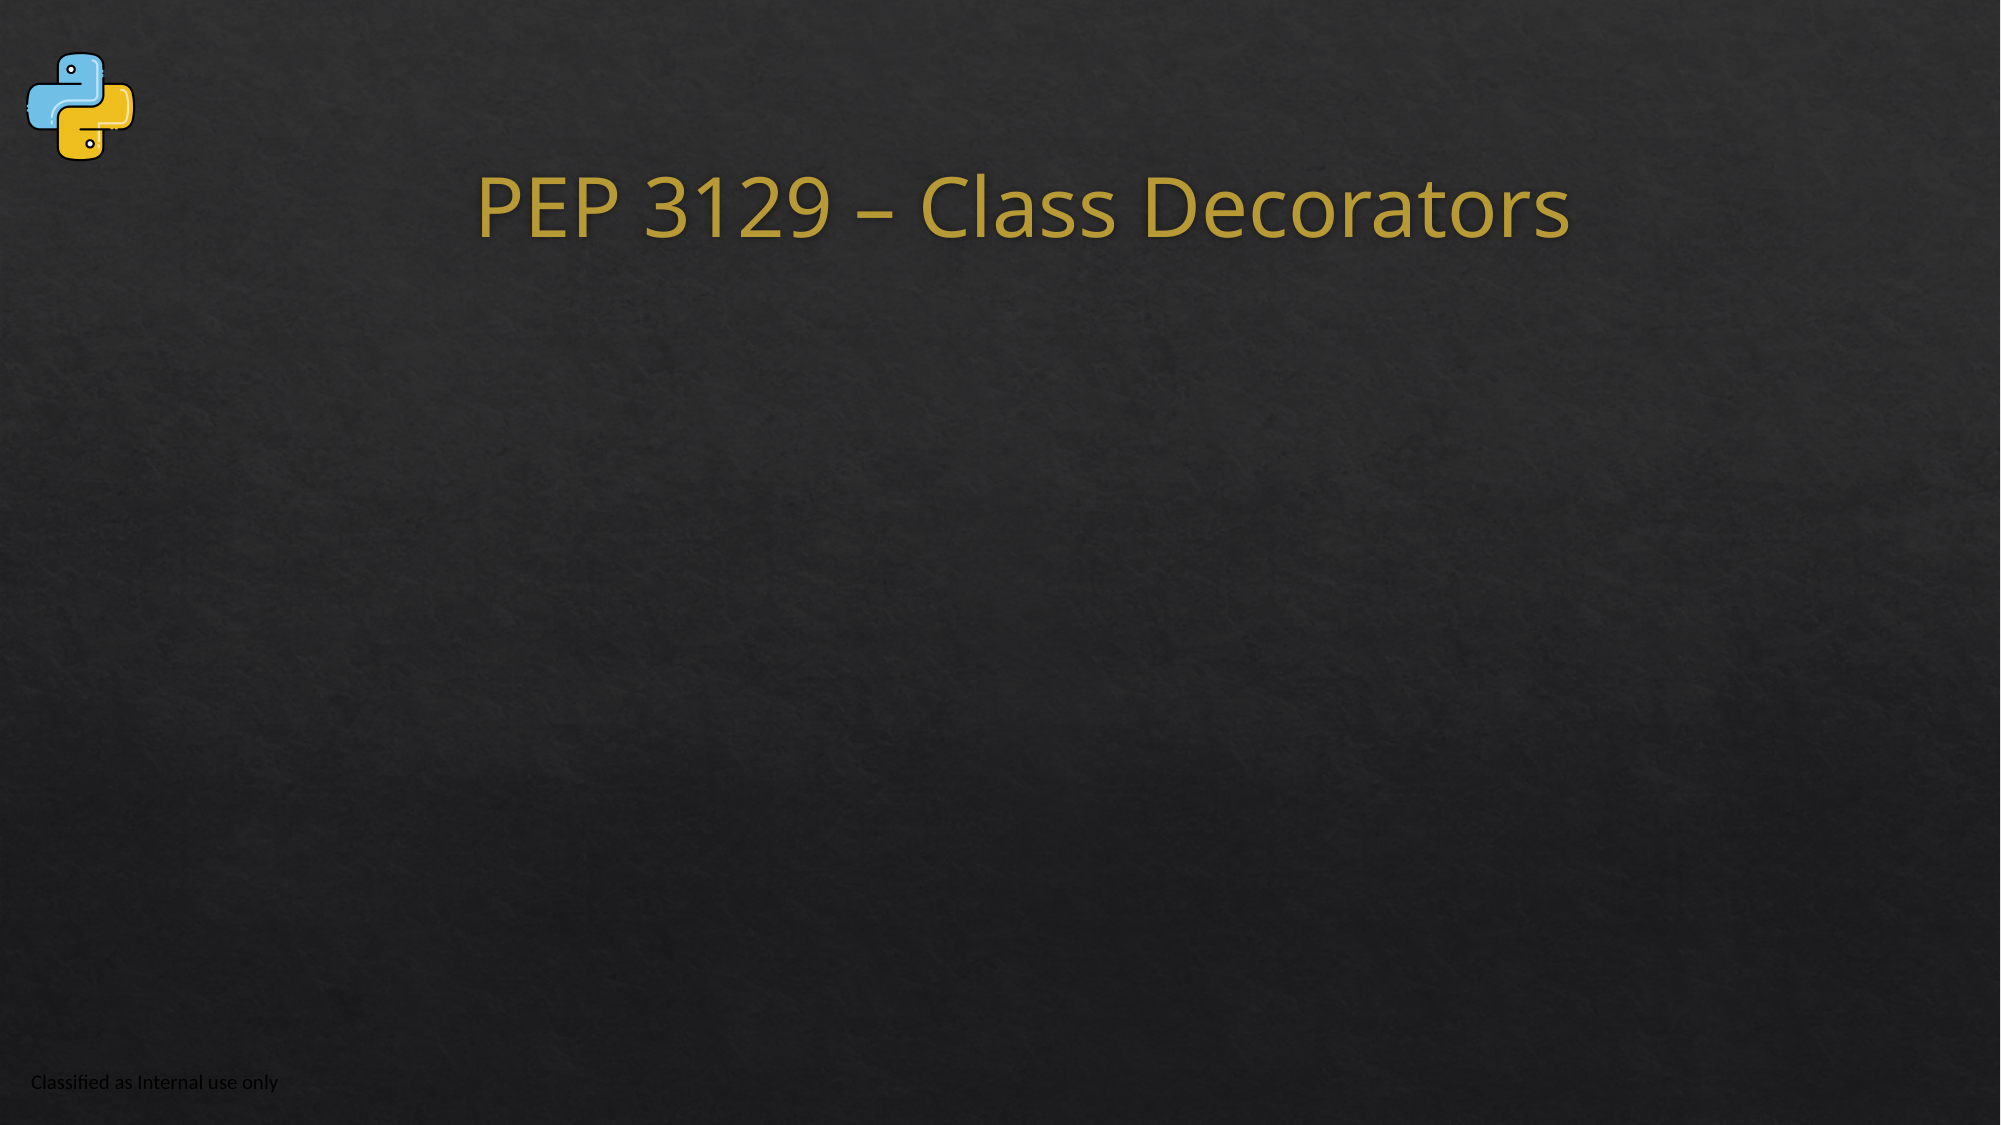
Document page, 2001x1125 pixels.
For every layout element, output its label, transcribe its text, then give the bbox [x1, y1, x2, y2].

text_box PEP 3129 – Class Decorators [174, 124, 1874, 285]
picture [24, 50, 136, 162]
